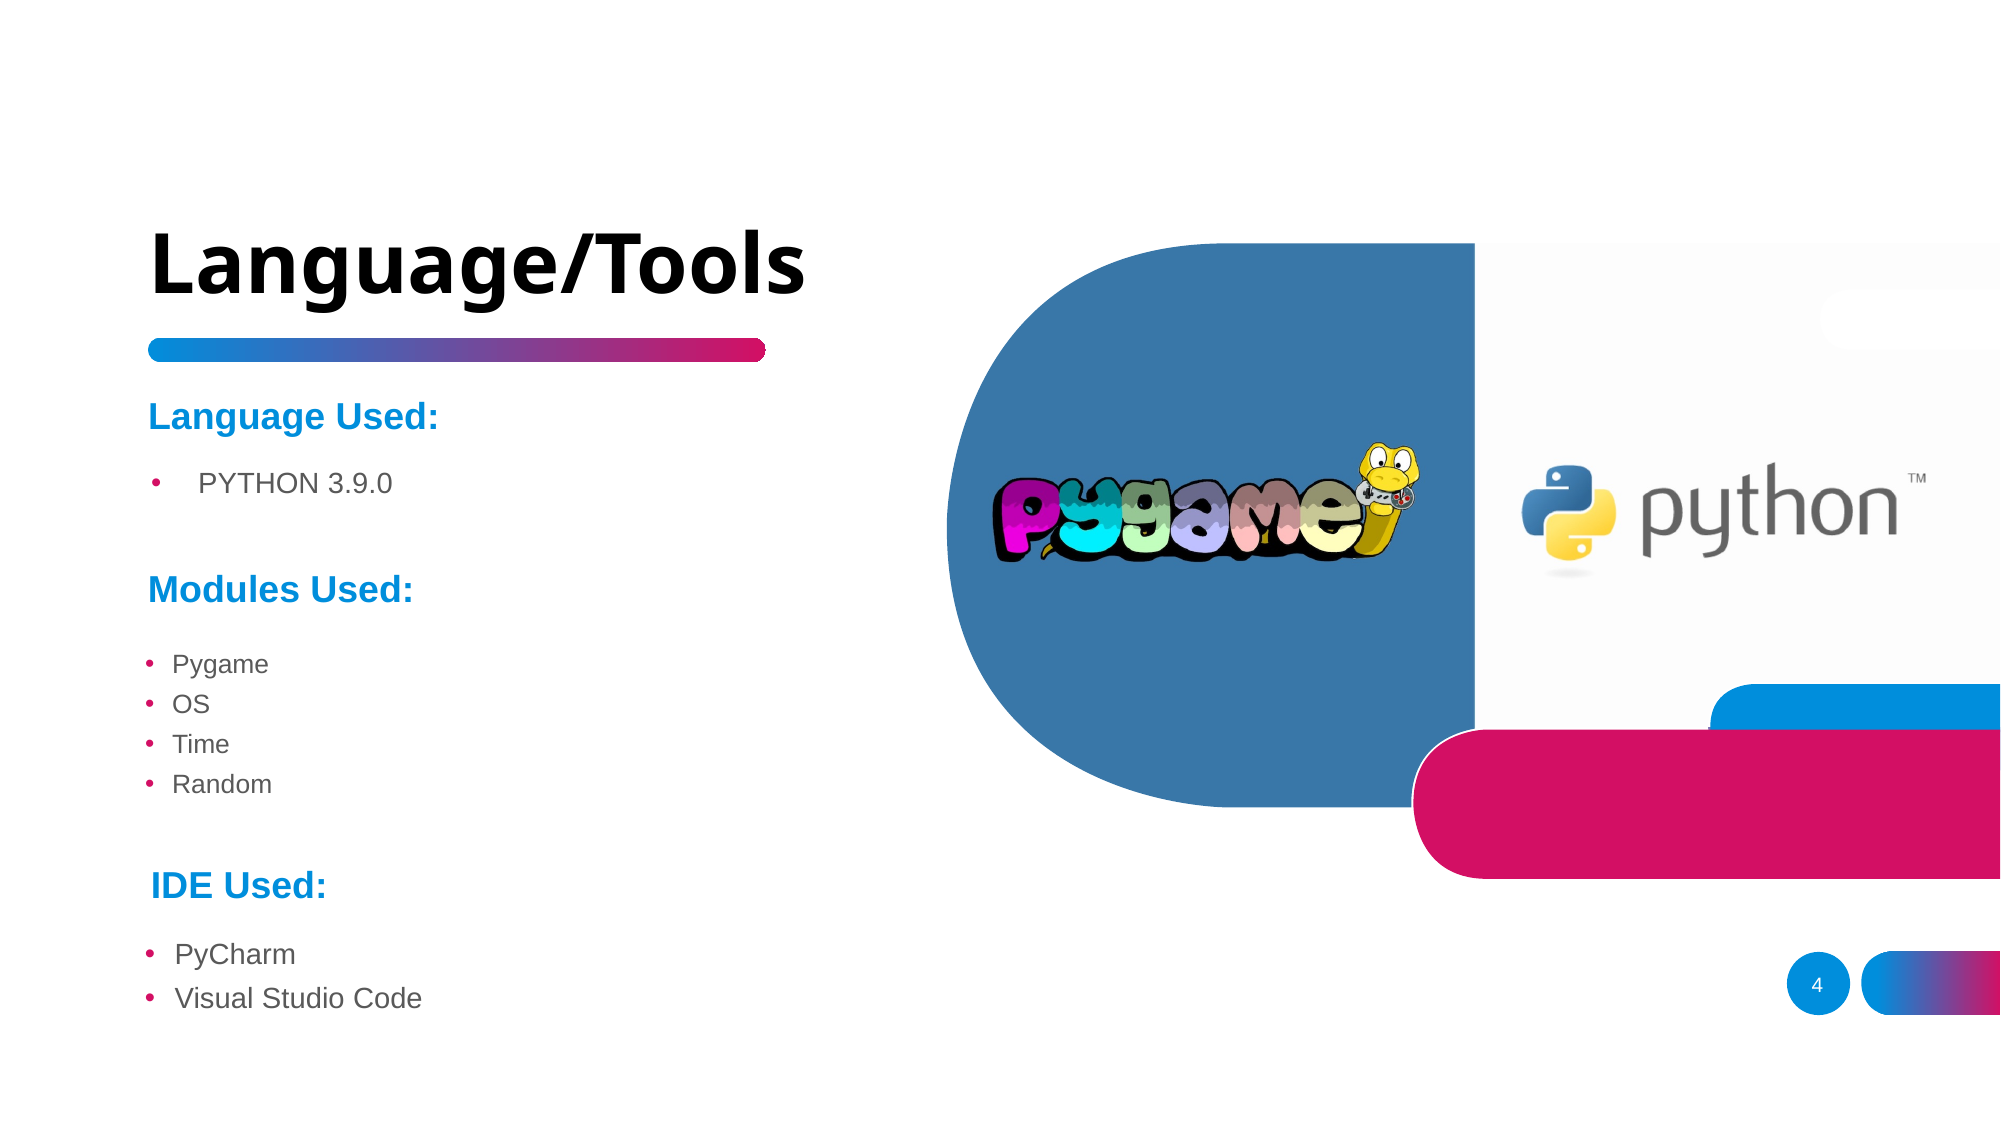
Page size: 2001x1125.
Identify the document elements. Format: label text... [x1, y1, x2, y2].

list Pygame OS Time Random [130, 642, 877, 808]
slide_number 4 [1772, 954, 1863, 1015]
list PYTHON 3.9.0 [136, 460, 888, 574]
text_box IDE Used: [135, 858, 885, 914]
picture [946, 243, 2001, 808]
title Language/Tools [133, 202, 873, 331]
text_box PyCharm Visual Studio Code [130, 931, 877, 1049]
list Language Used: [133, 389, 882, 445]
text_box Modules Used: [132, 562, 882, 618]
